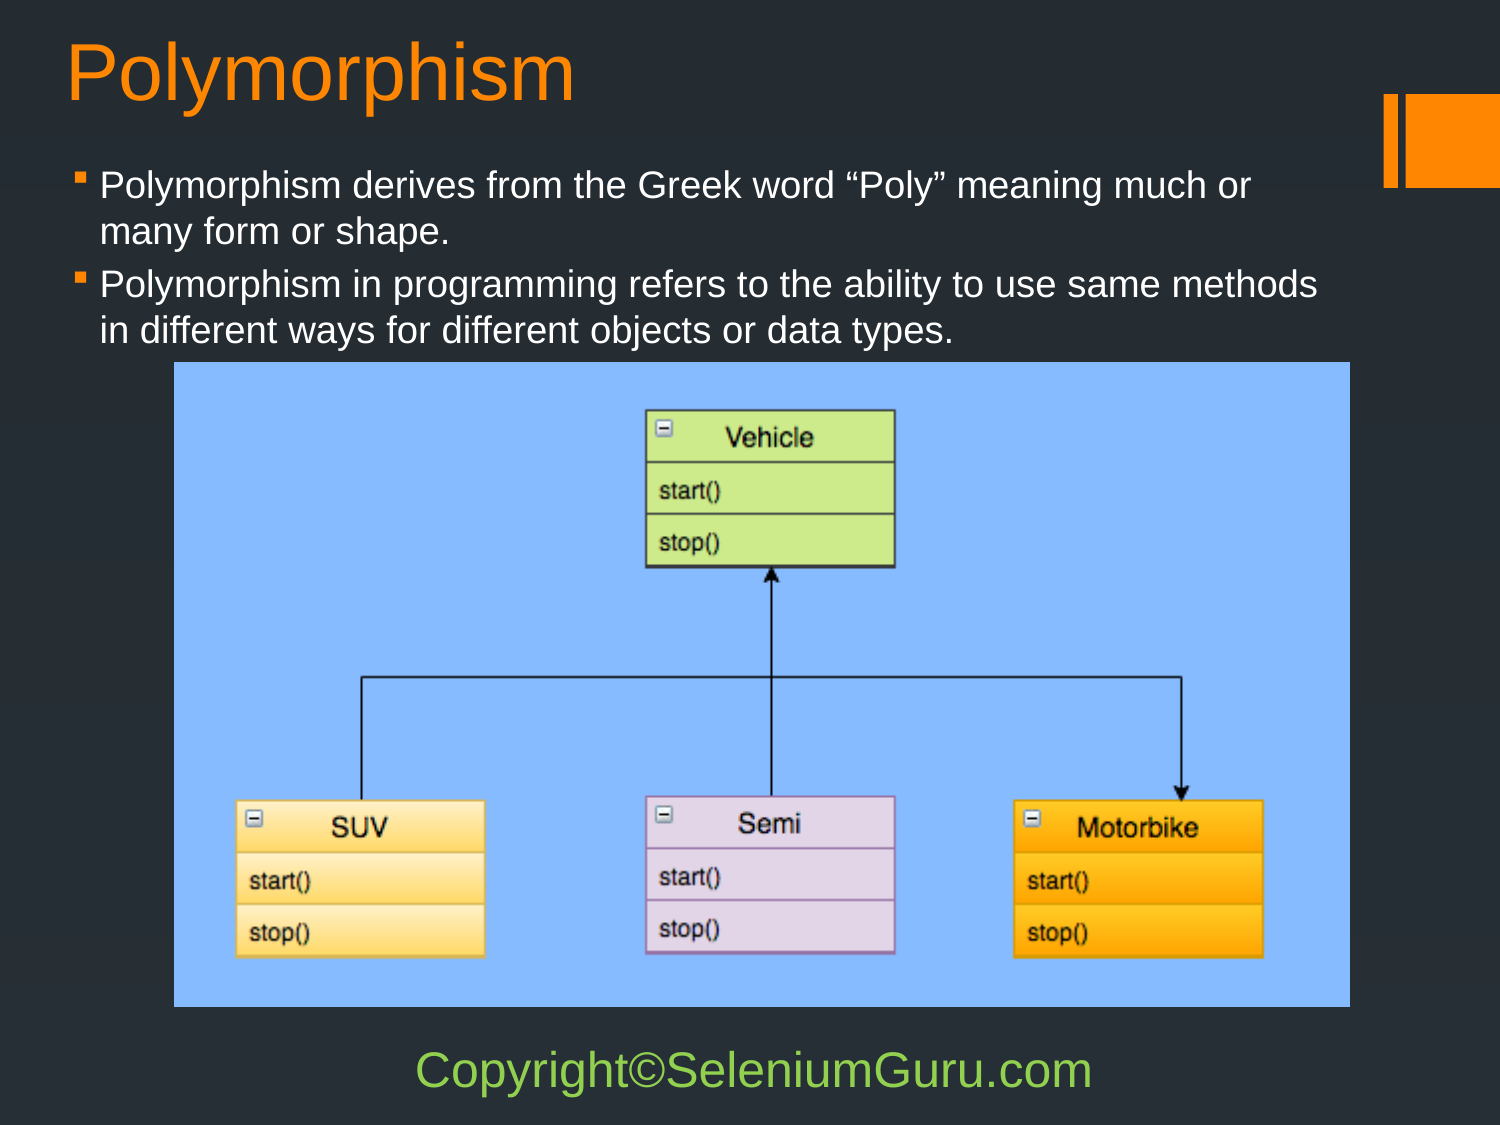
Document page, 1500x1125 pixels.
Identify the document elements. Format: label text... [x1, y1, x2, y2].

title Polymorphism [50, 11, 1350, 124]
footer Copyright©SeleniumGuru.com [399, 1037, 1166, 1113]
list Polymorphism derives from the Greek word “Poly” meaning much or many form or shape. Polymorphism in programming refers to the ability to use same methods in different ways for different objects or data types. [50, 152, 1350, 363]
picture [173, 361, 1351, 1008]
